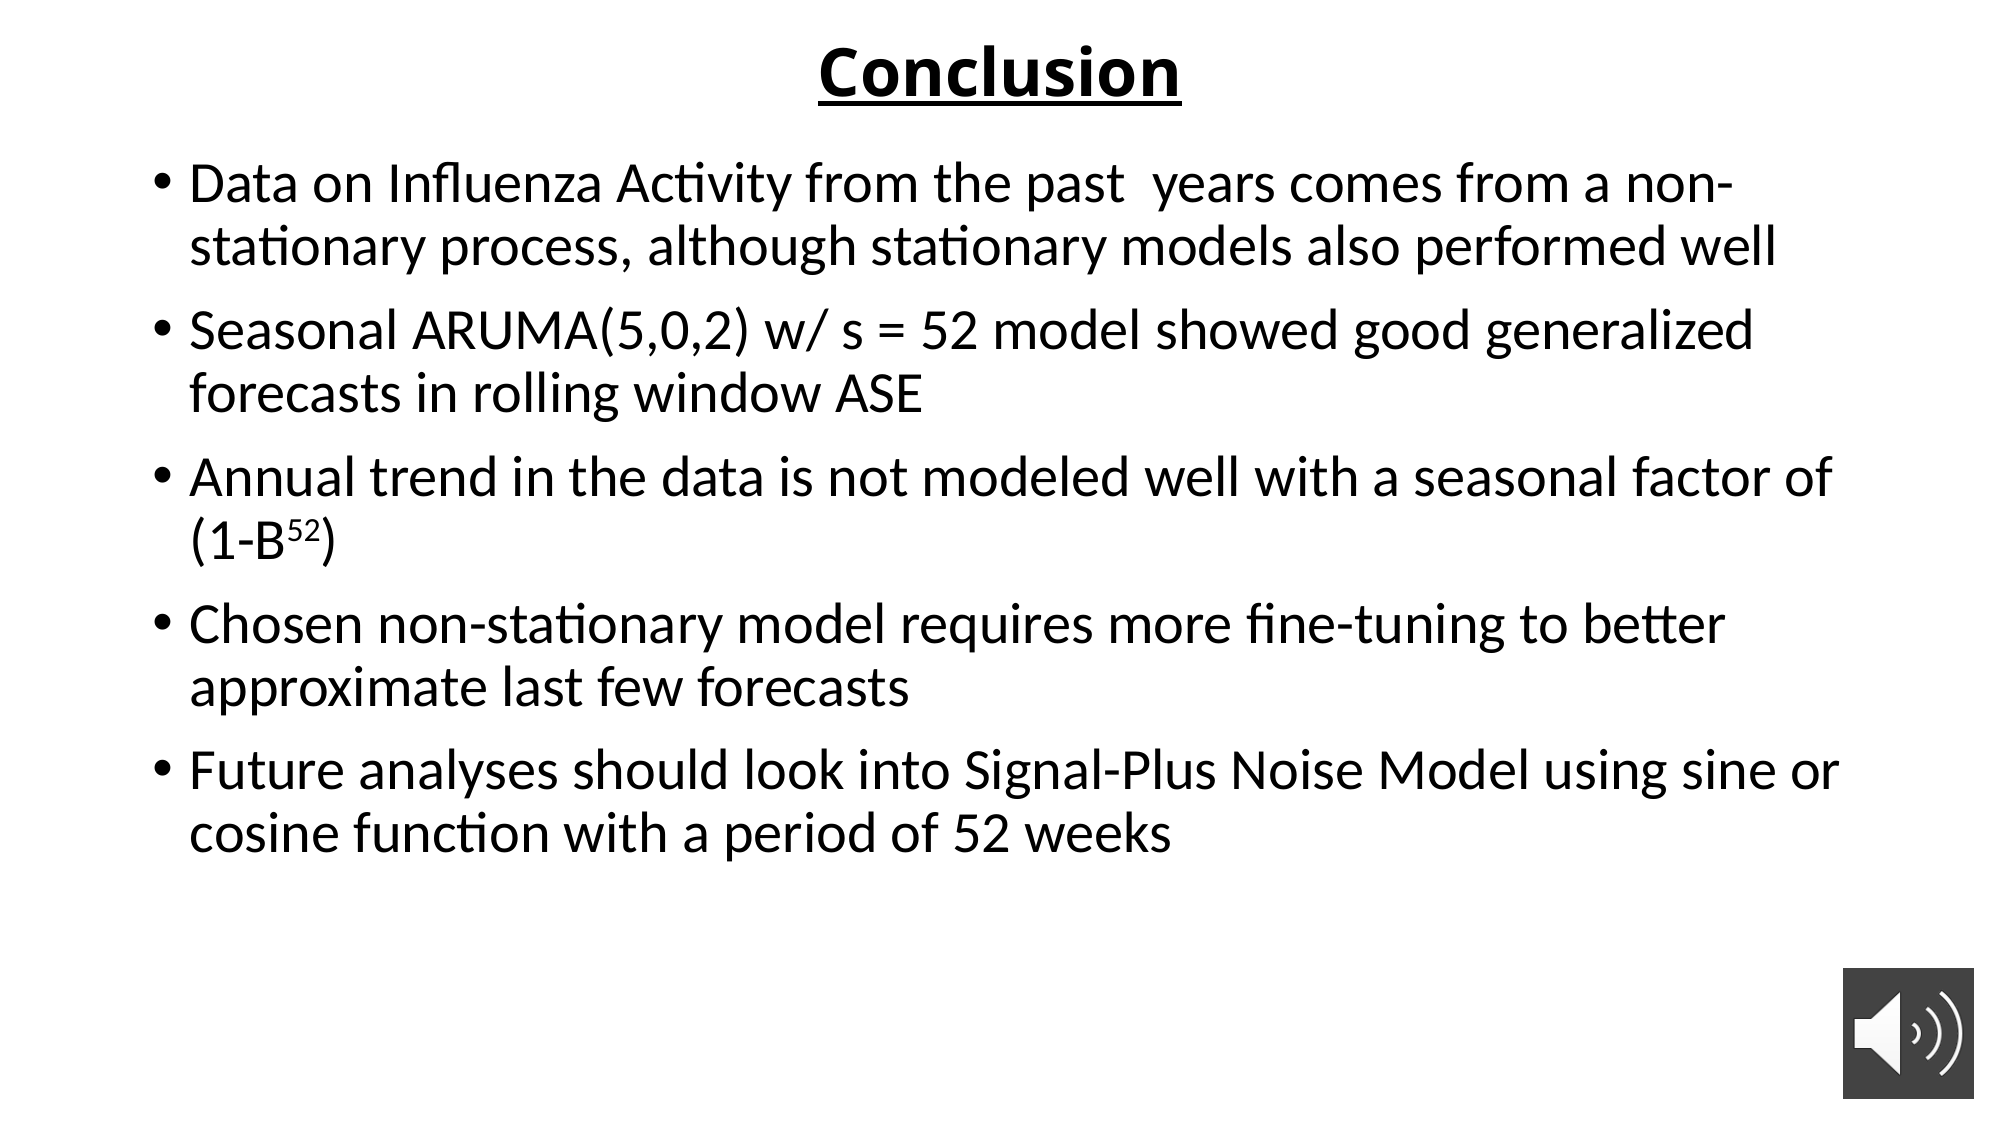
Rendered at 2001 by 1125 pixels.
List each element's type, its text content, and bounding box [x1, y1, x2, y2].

picture [1841, 966, 1975, 1100]
title Conclusion [137, 24, 1863, 125]
list Data on Influenza Activity from the past years comes from a non-stationary process, although stationary models also performed well Seasonal ARUMA(5,0,2) w/ s = 52 model showed good generalized forecasts in rolling window ASE Annual trend in the data is not modeled well with a seasonal factor of (1-B52) Chosen non-stationary model requires more fine-tuning to better approximate last few forecasts Future analyses should look into Signal-Plus Noise Model using sine or cosine function with a period of 52 weeks [137, 145, 1863, 1014]
